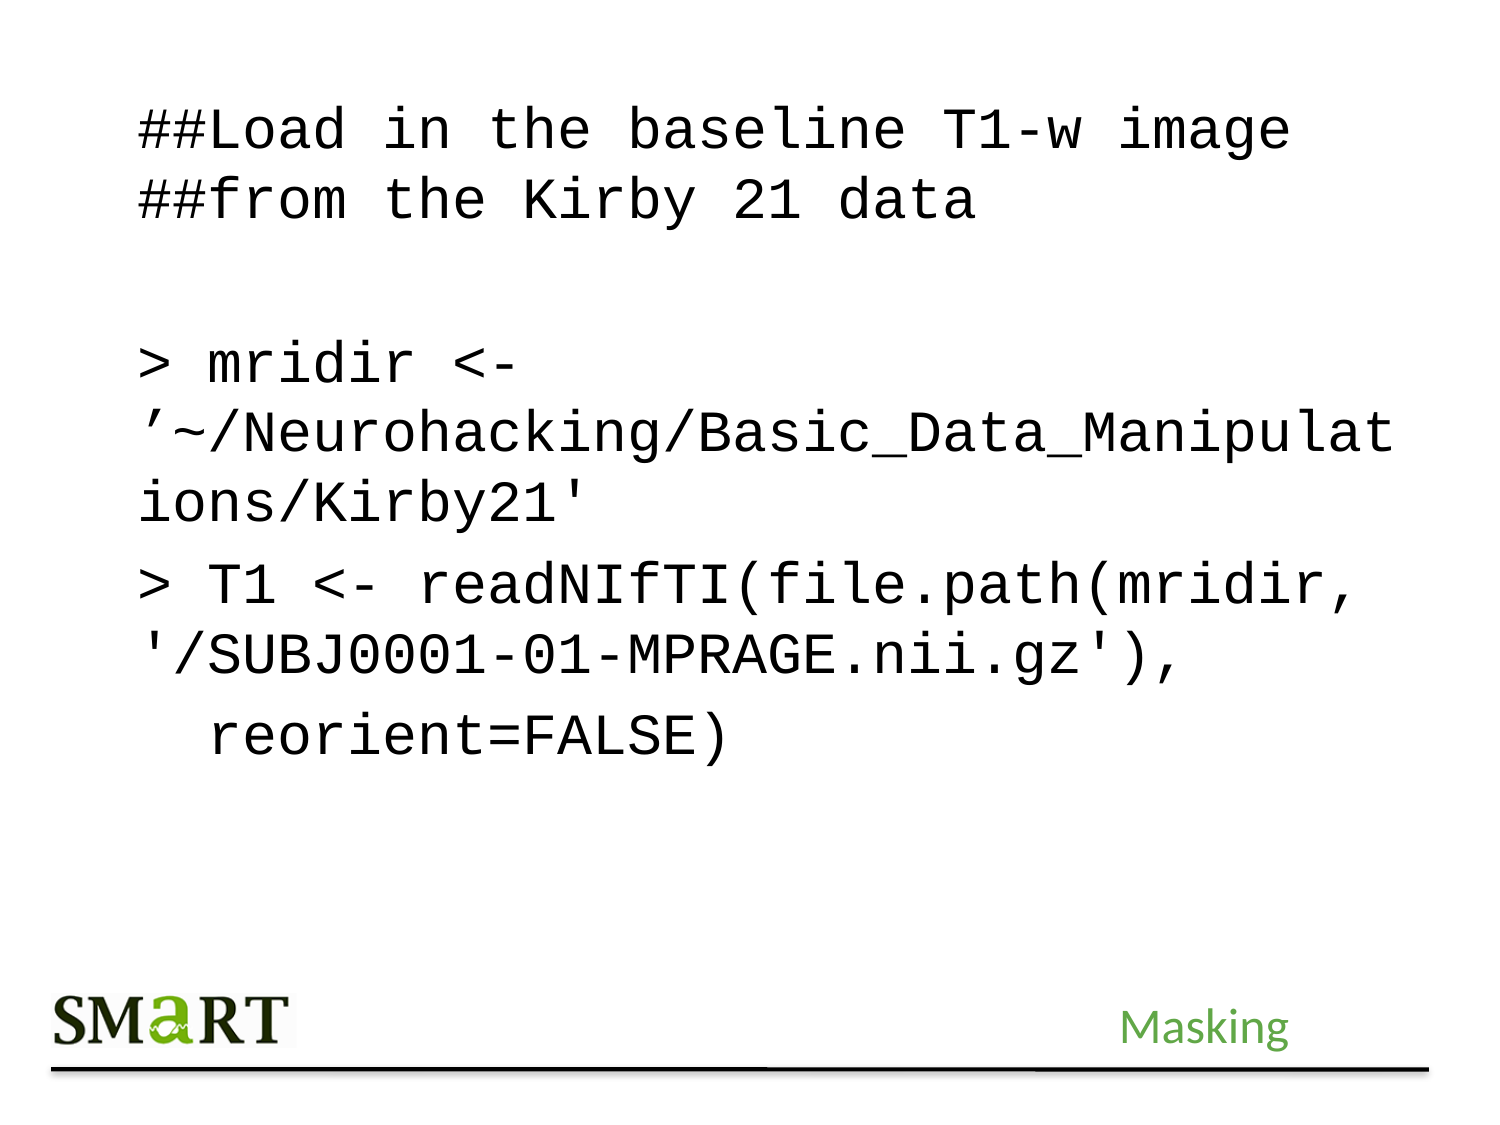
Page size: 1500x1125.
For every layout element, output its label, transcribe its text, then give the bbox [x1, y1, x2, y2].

list ##Load in the baseline T1-w image ##from the Kirby 21 data > mridir <- ’~/Neurohacking/Basic_Data_Manipulations/Kirby21' > T1 <- readNIfTI(file.path(mridir, '/SUBJ0001-01-MPRAGE.nii.gz'), reorient=FALSE) [47, 83, 1425, 994]
picture [50, 993, 297, 1048]
text_box Masking [1104, 994, 1305, 1062]
